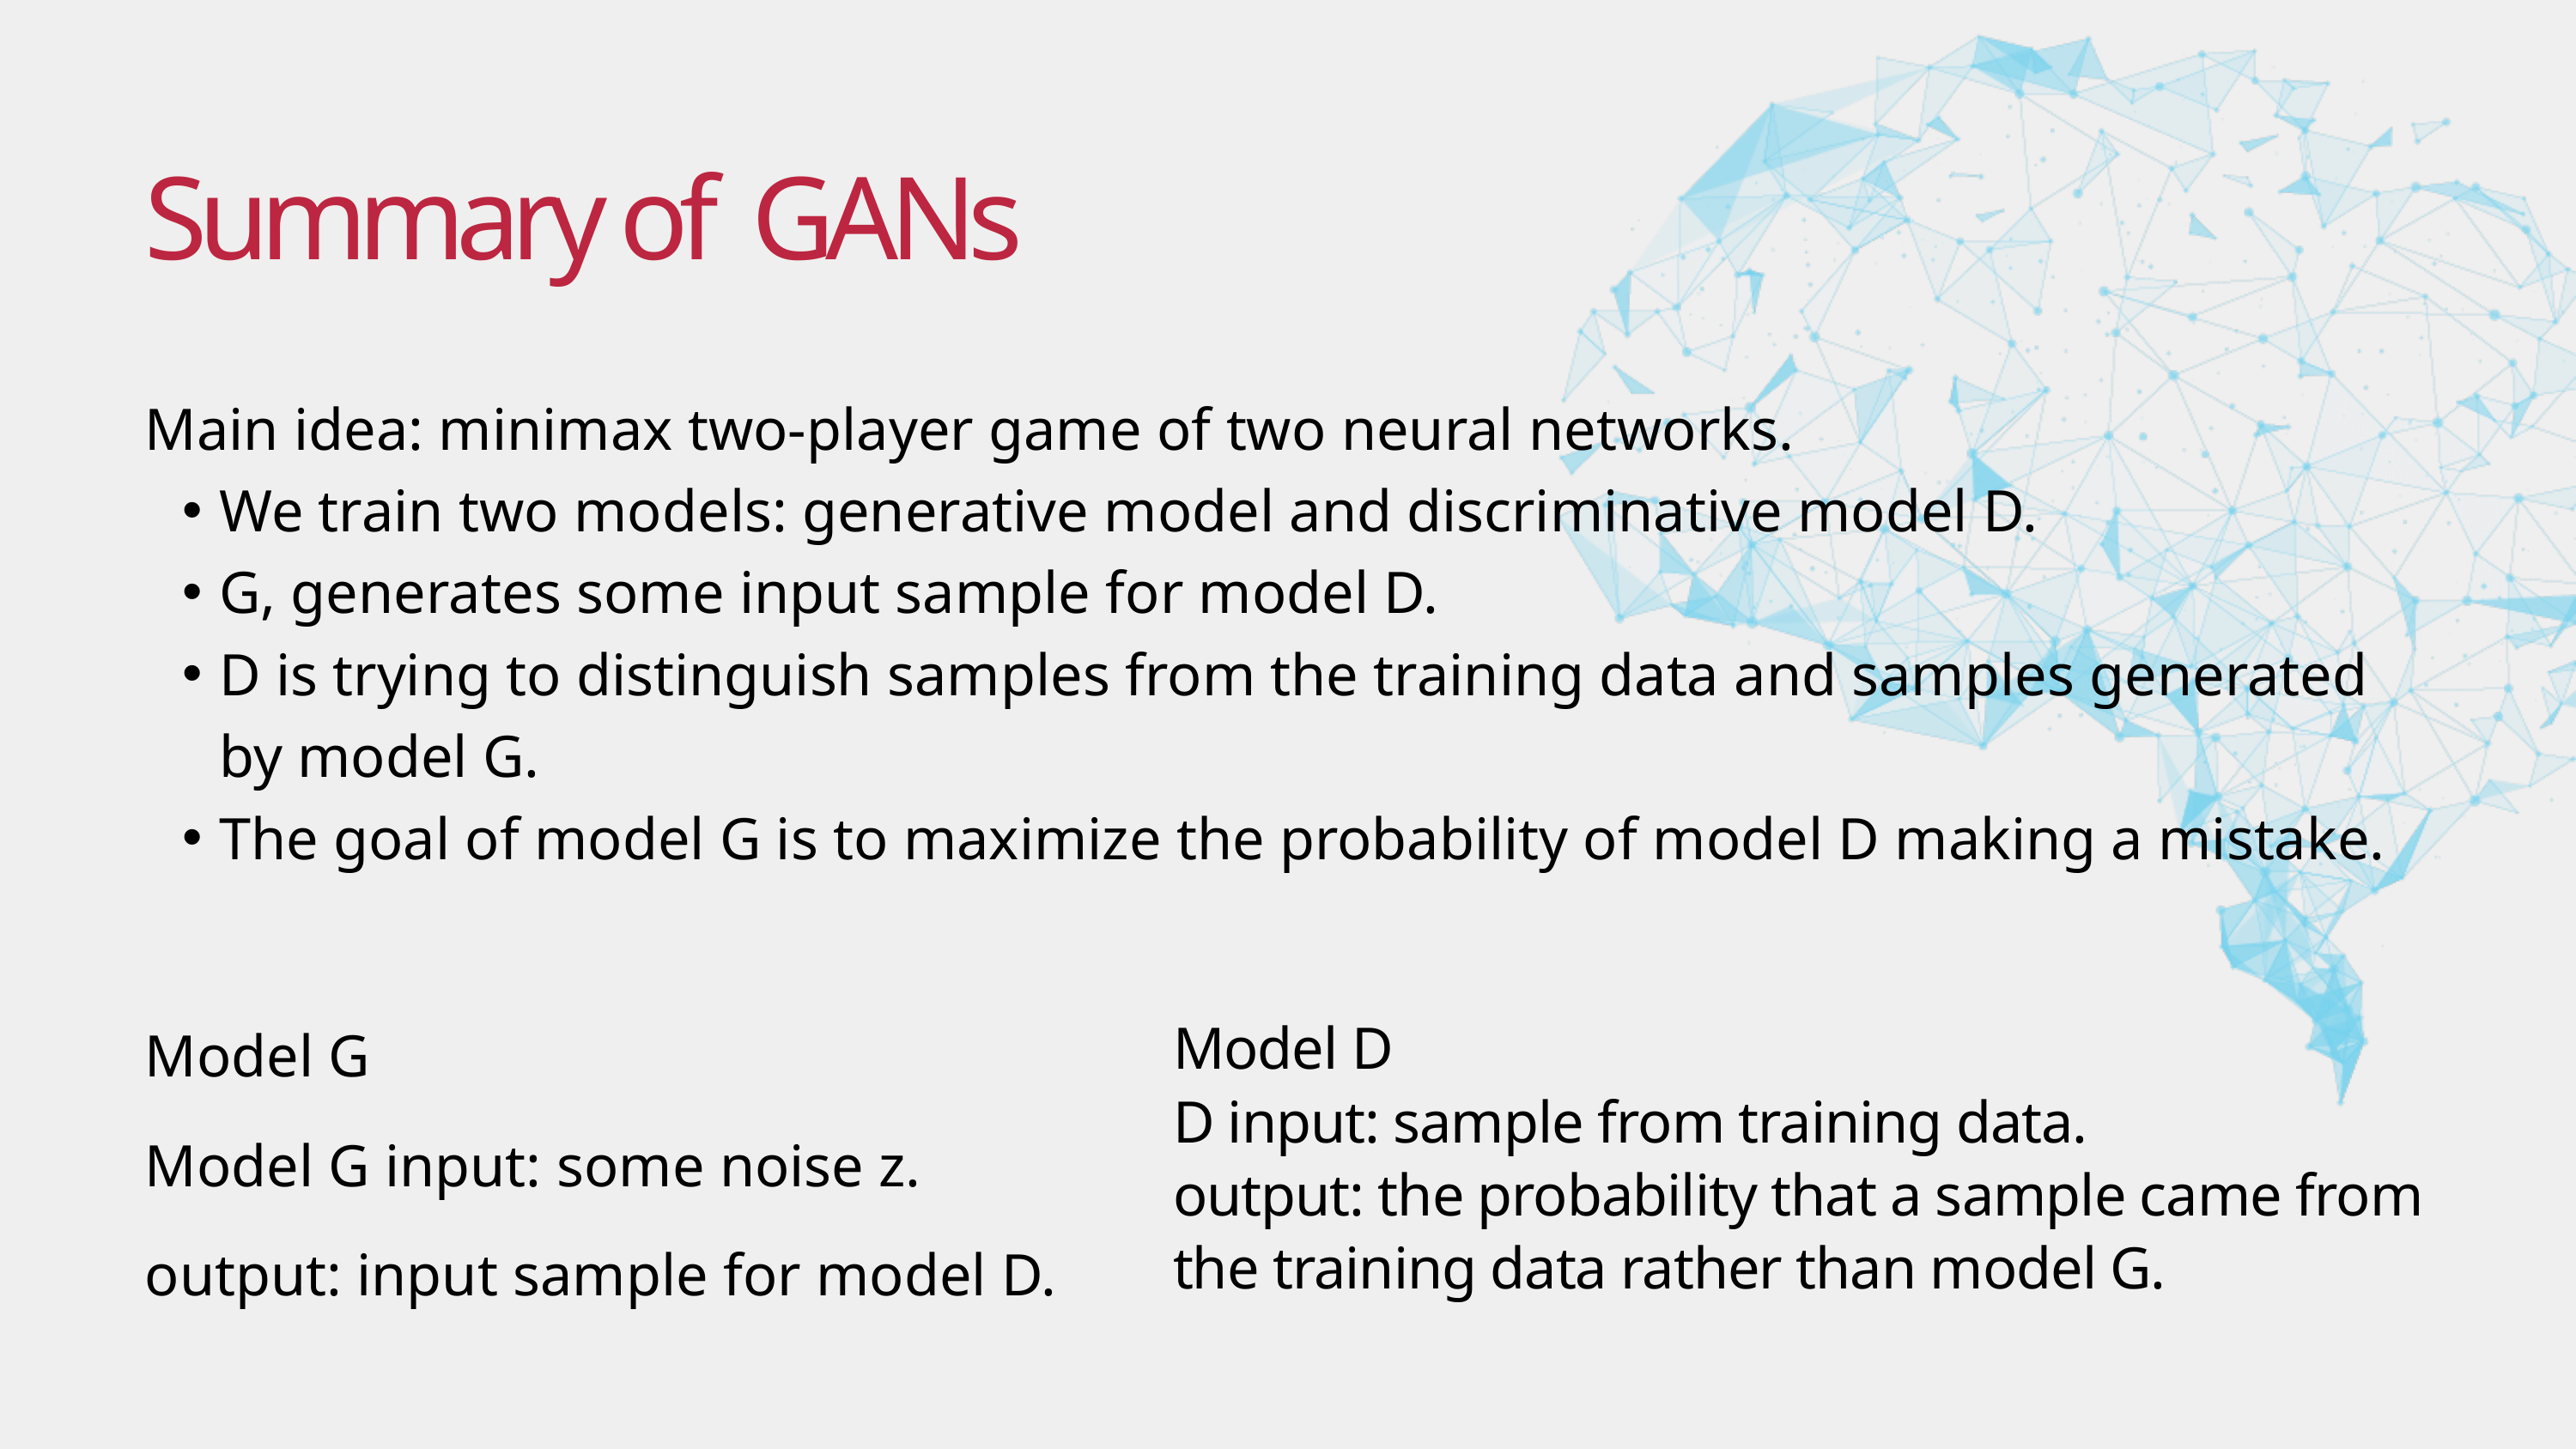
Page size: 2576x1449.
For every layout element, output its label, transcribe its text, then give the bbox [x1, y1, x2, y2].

text_box Model D D input: sample from training data. output: the probability that a sample came from the training data rather than model G. [1172, 1007, 2432, 1301]
text_box Summary of GANs [144, 144, 1109, 282]
picture [1459, 0, 2576, 1155]
text_box Main idea: minimax two-player game of two neural networks. We train two models: generative model and discriminative model D. G, generates some input sample for model D. D is trying to distinguish samples from the training data and samples generated by model G. The goal of model G is to maximize the probability of model D making a mistake. [144, 379, 1455, 871]
text_box Model G Model G input: some noise z. output: input sample for model D. [144, 979, 1109, 1307]
